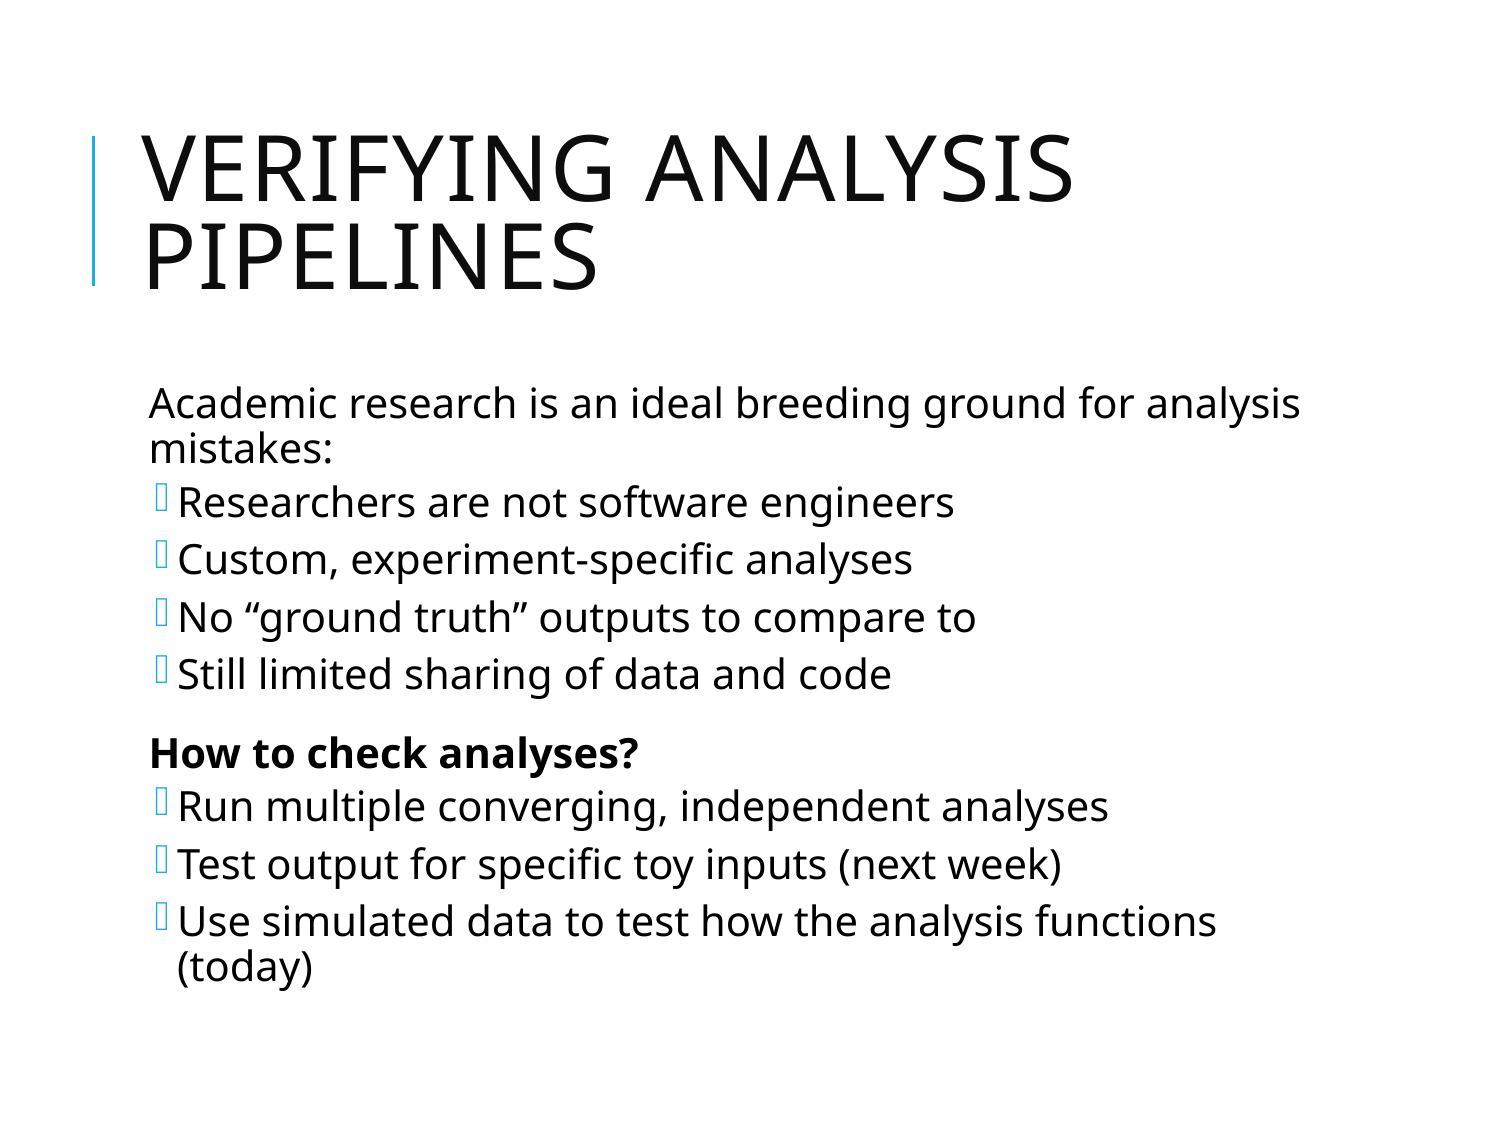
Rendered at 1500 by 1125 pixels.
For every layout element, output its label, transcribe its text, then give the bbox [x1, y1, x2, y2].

title Verifying analysis pipelines [126, 96, 1322, 342]
list Academic research is an ideal breeding ground for analysis mistakes: Researchers are not software engineers Custom, experiment-specific analyses No “ground truth” outputs to compare to Still limited sharing of data and code How to check analyses? Run multiple converging, independent analyses Test output for specific toy inputs (next week) Use simulated data to test how the analysis functions (today) [126, 375, 1322, 1035]
